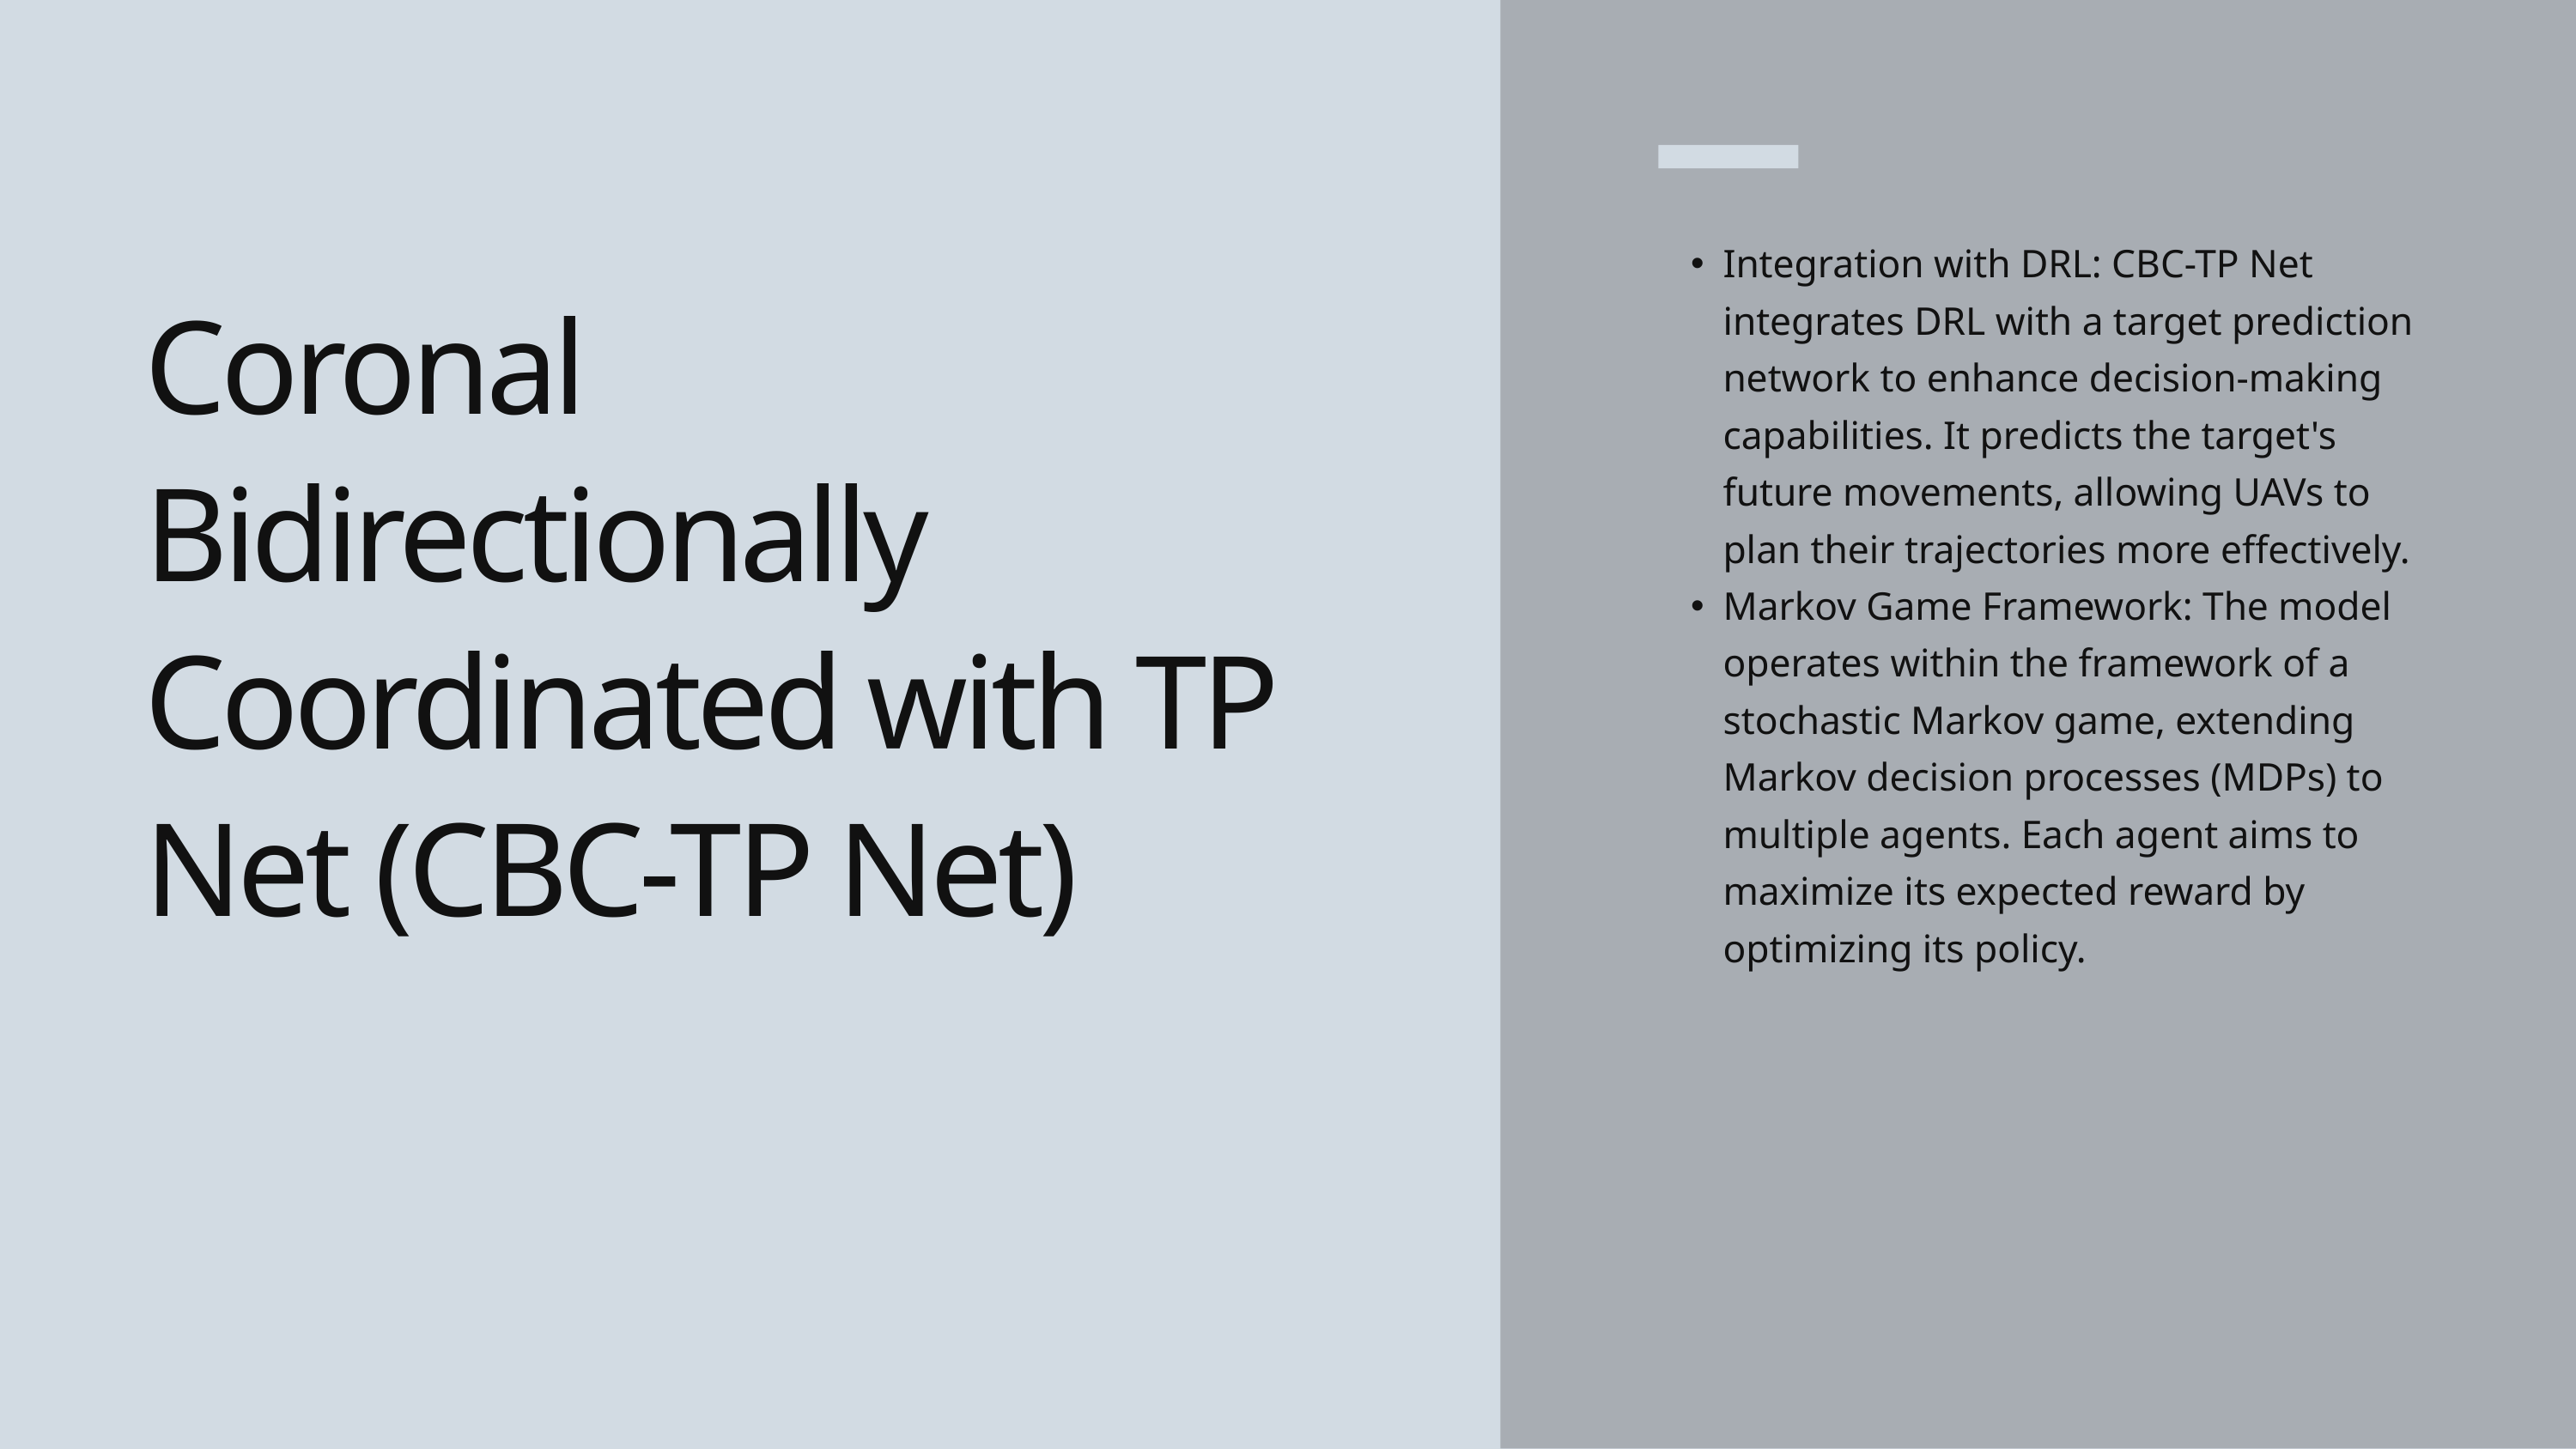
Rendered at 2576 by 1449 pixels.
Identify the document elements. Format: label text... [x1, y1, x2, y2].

text_box [1500, 0, 2576, 1449]
text_box Coronal Bidirectionally Coordinated with TP Net (CBC-TP Net) [144, 272, 1363, 943]
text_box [1658, 144, 2432, 1181]
